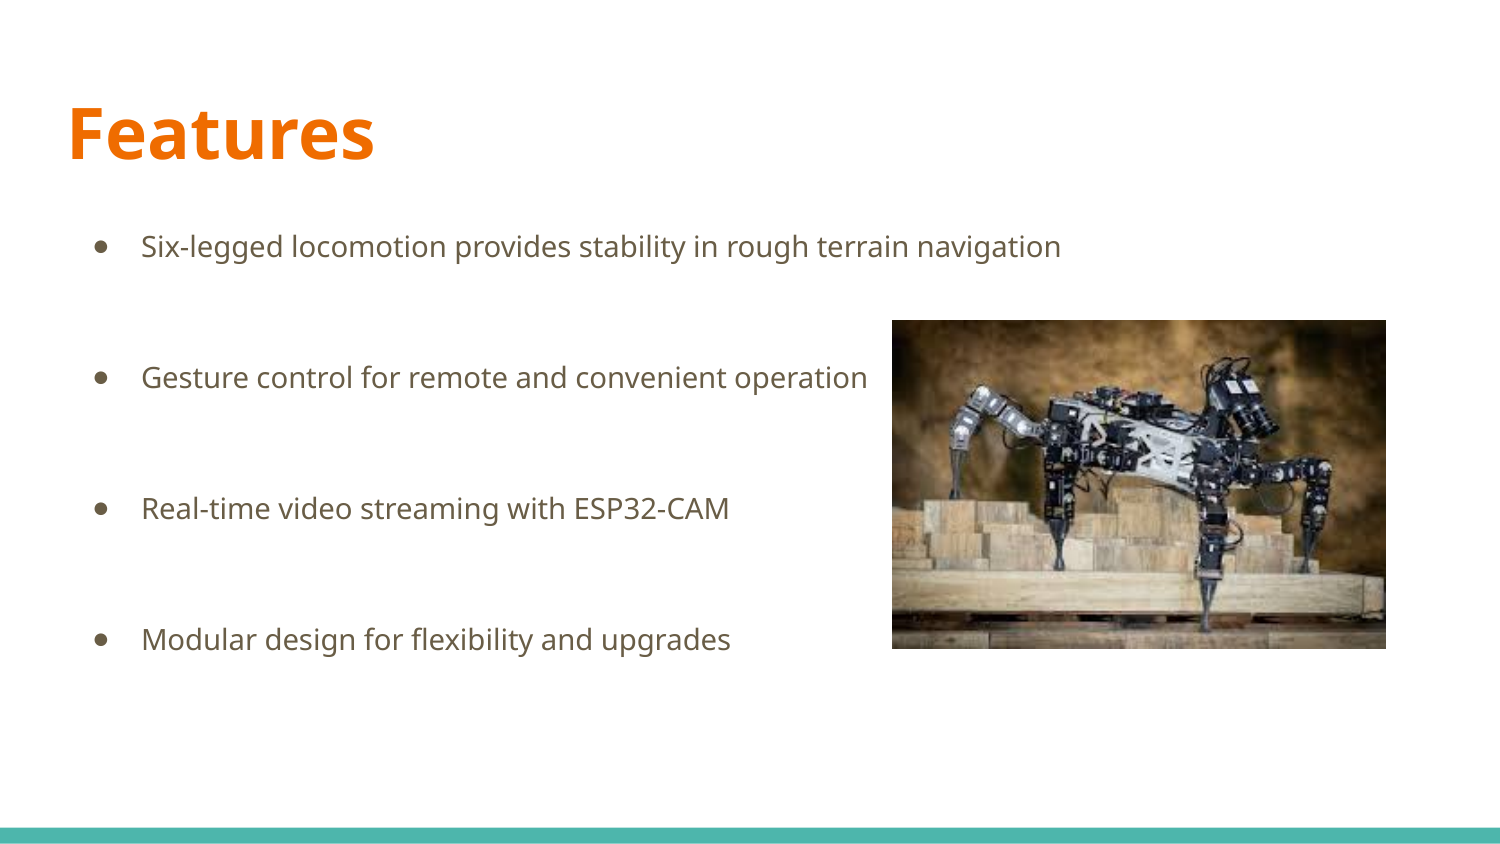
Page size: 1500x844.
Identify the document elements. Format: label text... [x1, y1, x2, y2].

picture [892, 319, 1386, 649]
title Features [51, 72, 1449, 189]
list Six-legged locomotion provides stability in rough terrain navigation Gesture control for remote and convenient operation Real-time video streaming with ESP32-CAM Modular design for flexibility and upgrades [51, 207, 1449, 750]
